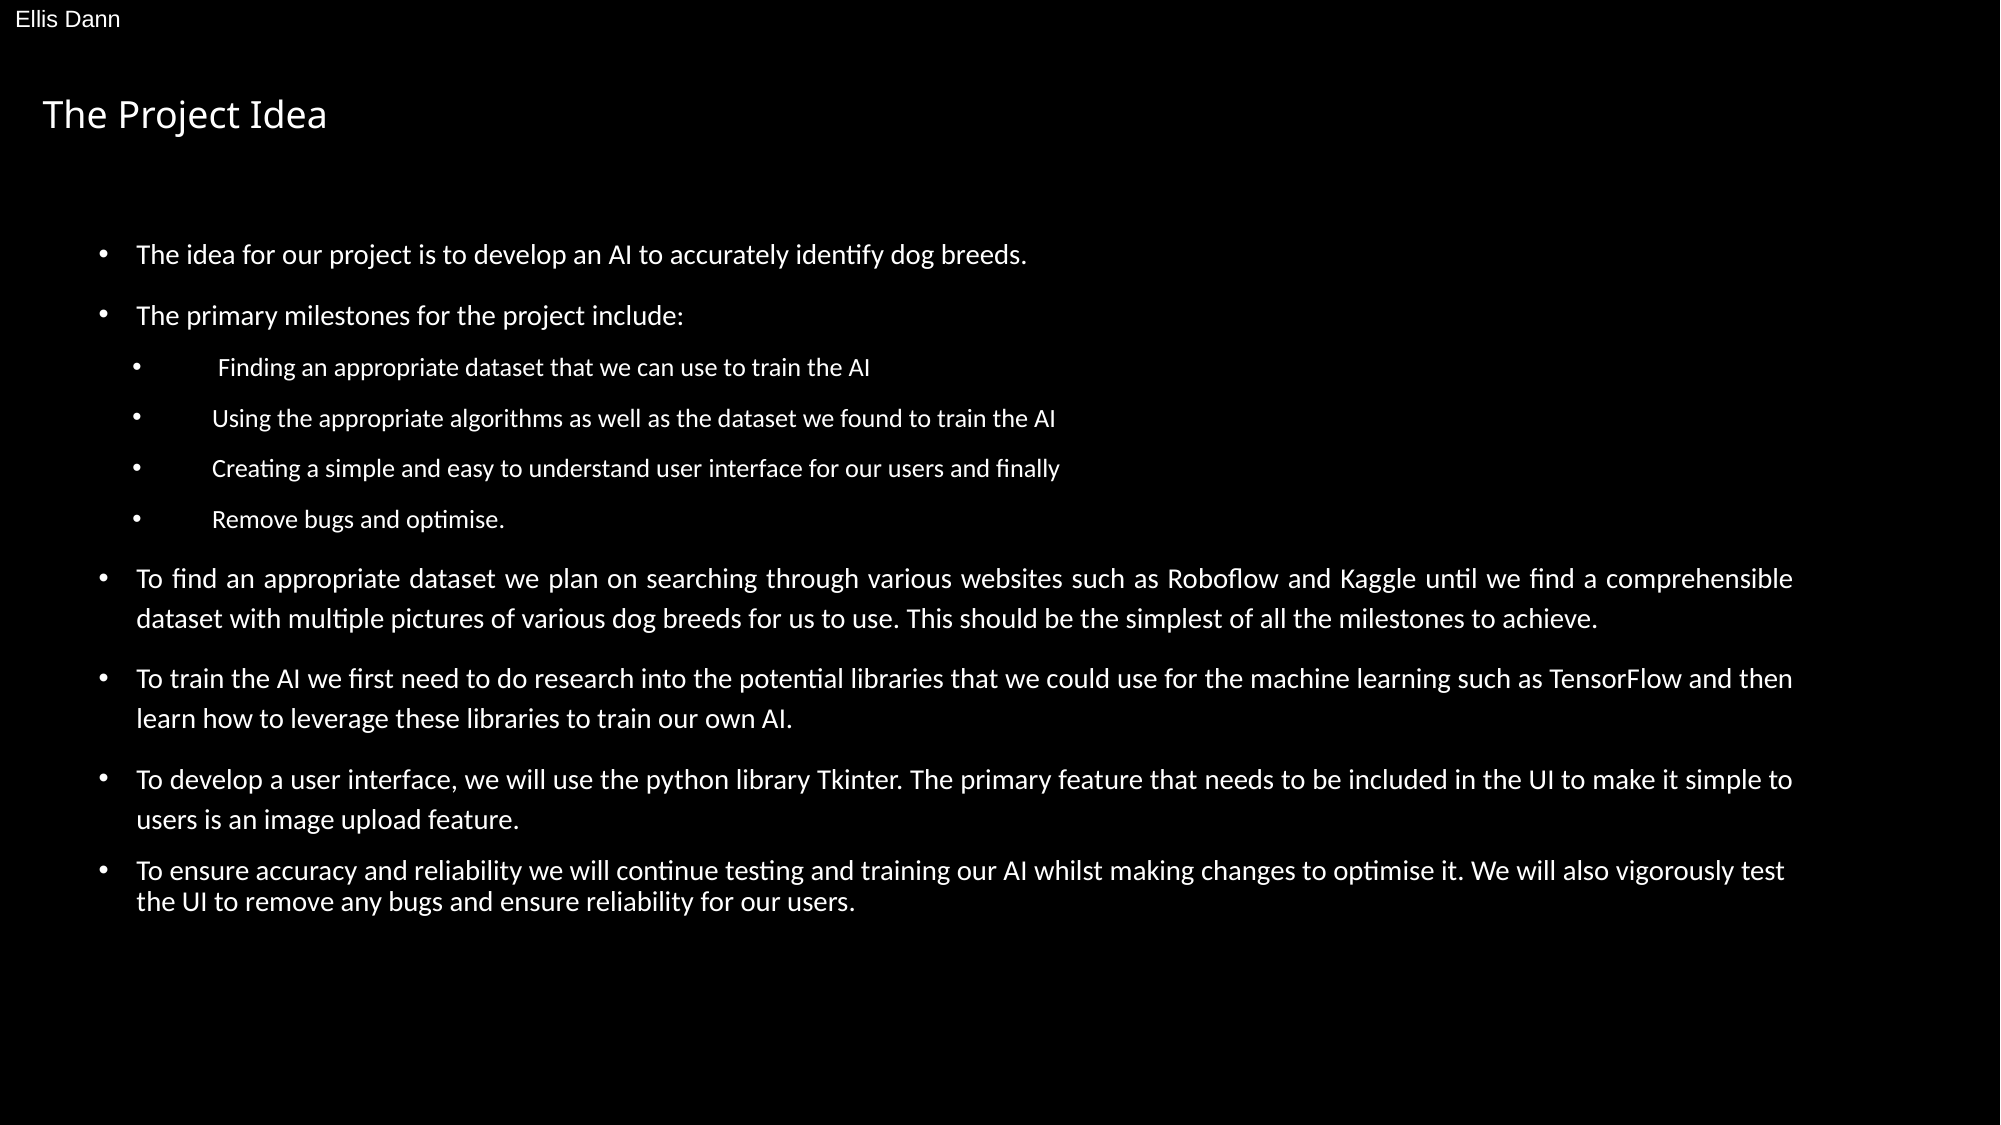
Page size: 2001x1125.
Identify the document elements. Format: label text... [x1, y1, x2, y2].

list The idea for our project is to develop an AI to accurately identify dog breeds. The primary milestones for the project include: Finding an appropriate dataset that we can use to train the AI Using the appropriate algorithms as well as the dataset we found to train the AI Creating a simple and easy to understand user interface for our users and finally Remove bugs and optimise. To find an appropriate dataset we plan on searching through various websites such as Roboflow and Kaggle until we find a comprehensible dataset with multiple pictures of various dog breeds for us to use. This should be the simplest of all the milestones to achieve. To train the AI we first need to do research into the potential libraries that we could use for the machine learning such as TensorFlow and then learn how to leverage these libraries to train our own AI. To develop a user interface, we will use the python library Tkinter. The primary feature that needs to be included in the UI to make it simple to users is an image upload feature. To ensure accuracy and reliability we will continue testing and training our AI whilst making changes to optimise it. We will also vigorously test the UI to remove any bugs and ensure reliability for our users. [83, 223, 1809, 938]
text_box The Project Idea [27, 83, 1030, 144]
title Ellis Dann [0, 0, 168, 41]
